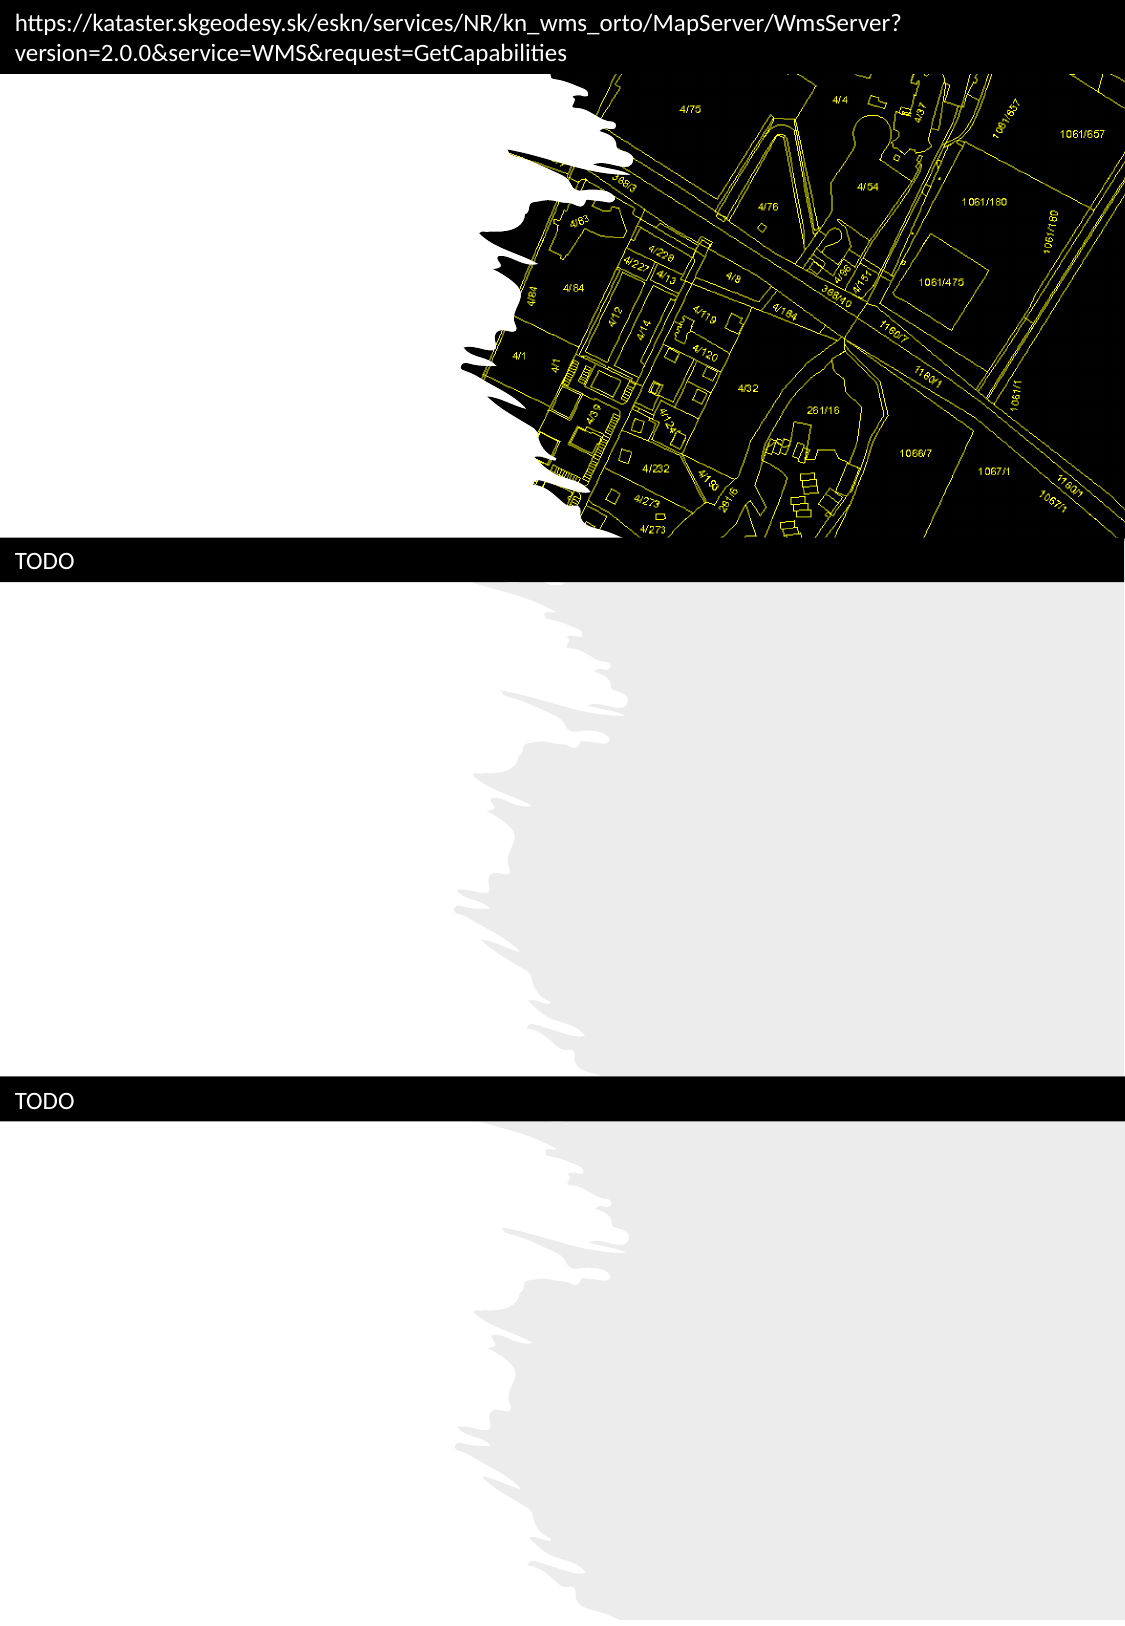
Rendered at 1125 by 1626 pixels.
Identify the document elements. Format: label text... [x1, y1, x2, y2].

picture [453, 542, 1125, 1076]
picture [453, 0, 1125, 540]
text_box https://kataster.skgeodesy.sk/eskn/services/NR/kn_wms_orto/MapServer/WmsServer?version=2.0.0&service=WMS&request=GetCapabilities [0, 0, 460, 74]
text_box TODO [0, 1077, 454, 1122]
text_box TODO [0, 542, 453, 583]
picture [453, 1077, 1125, 1620]
